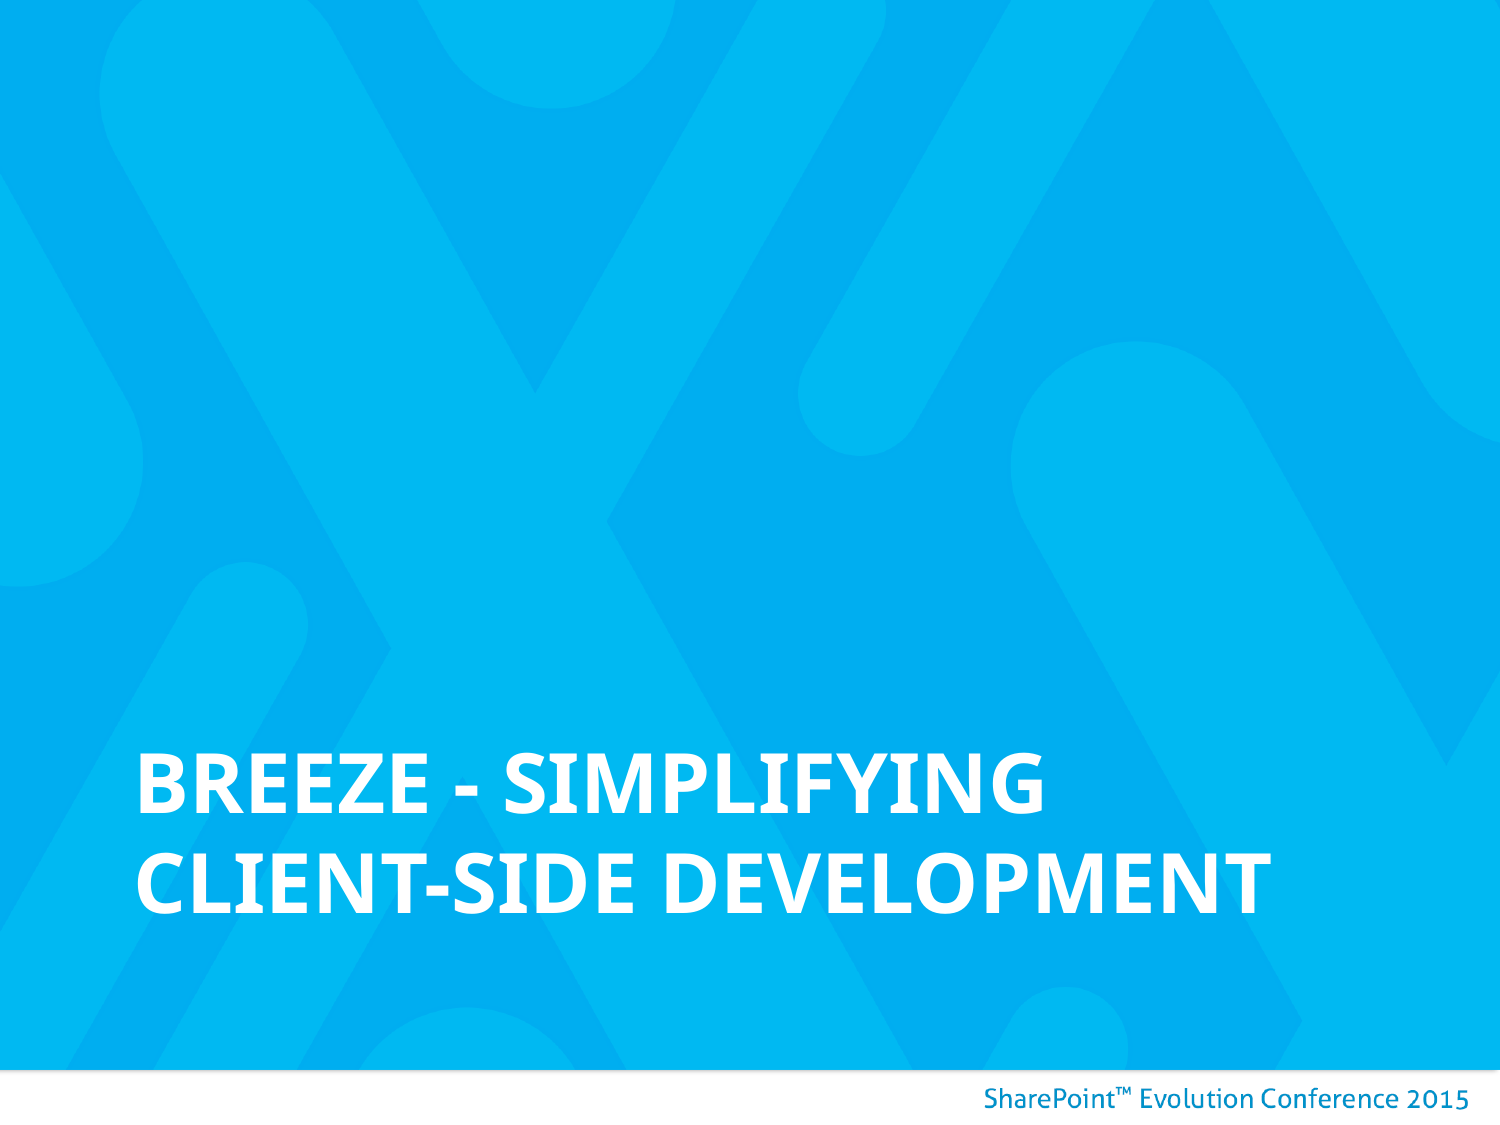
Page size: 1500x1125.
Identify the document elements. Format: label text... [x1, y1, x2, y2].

picture [0, 1071, 1500, 1125]
title BReeze - Simplifying Client-Side Development [118, 722, 1394, 947]
